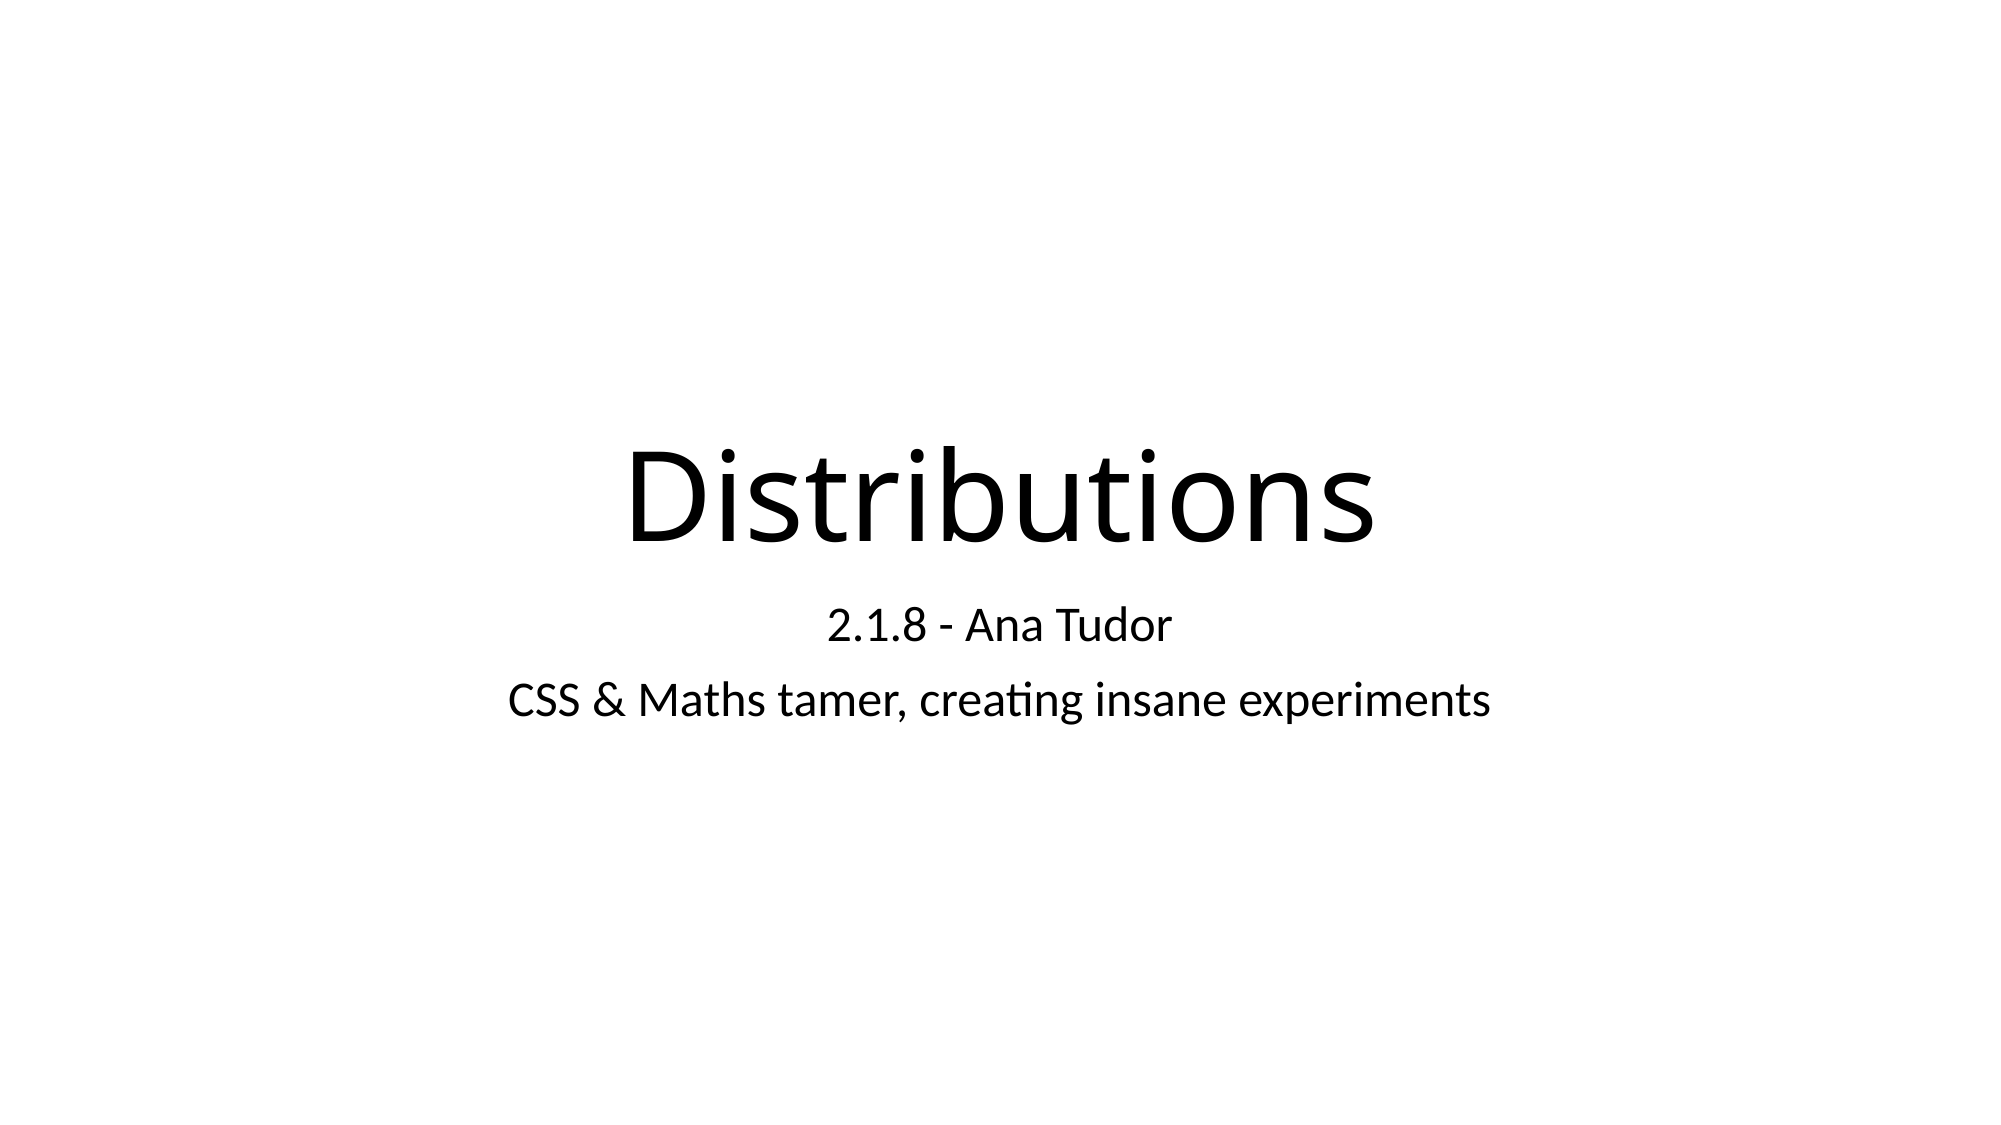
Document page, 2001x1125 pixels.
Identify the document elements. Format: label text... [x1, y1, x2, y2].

subtitle 2.1.8 - Ana Tudor CSS & Maths tamer, creating insane experiments [249, 590, 1750, 863]
title Distributions [249, 184, 1750, 576]
